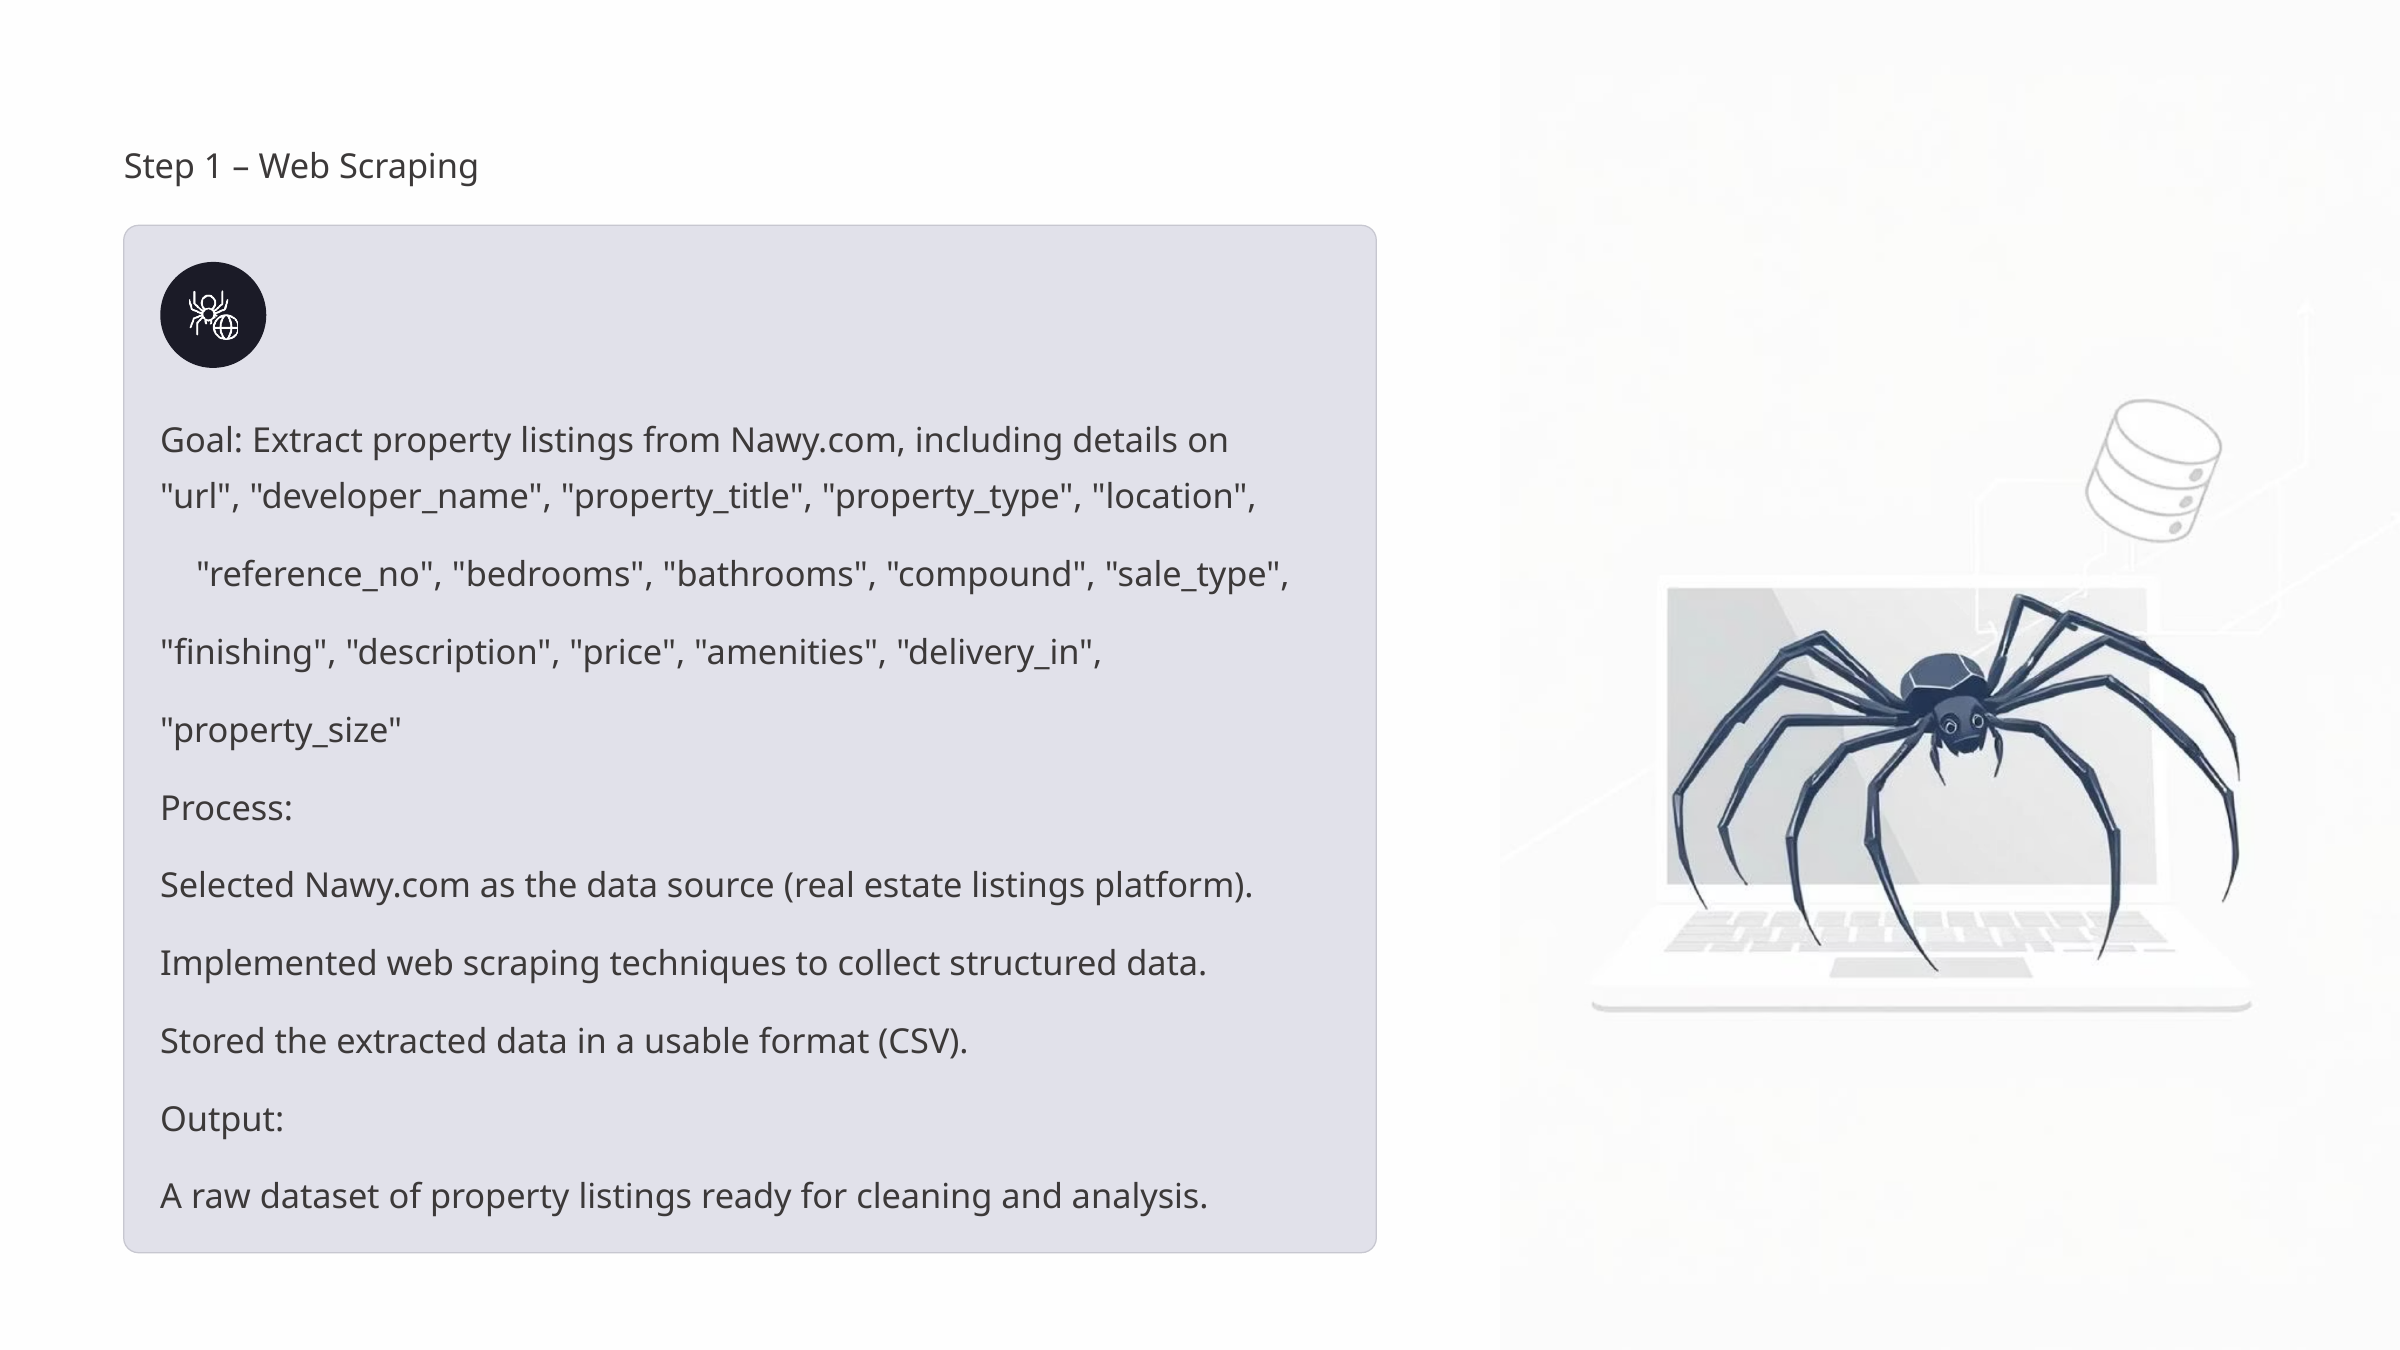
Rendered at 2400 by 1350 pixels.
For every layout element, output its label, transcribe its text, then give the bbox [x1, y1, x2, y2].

text_box "property_size" [160, 693, 1340, 750]
text_box Output: [160, 1081, 1340, 1139]
text_box Selected Nawy.com as the data source (real estate listings platform). [160, 848, 1340, 906]
text_box Implemented web scraping techniques to collect structured data. [160, 926, 1340, 983]
text_box [160, 261, 267, 368]
picture [1499, 0, 2400, 1350]
text_box Step 1 – Web Scraping [123, 128, 1377, 186]
text_box [123, 225, 1377, 1253]
text_box Goal: Extract property listings from Nawy.com, including details on "url", "developer_name", "property_title", "property_type", "location", [160, 403, 1340, 517]
text_box "finishing", "description", "price", "amenities", "delivery_in", [160, 615, 1340, 672]
text_box A raw dataset of property listings ready for cleaning and analysis. [160, 1159, 1340, 1217]
text_box Stored the extracted data in a usable format (CSV). [160, 1004, 1340, 1061]
text_box Process: [160, 770, 1340, 828]
text_box "reference_no", "bedrooms", "bathrooms", "compound", "sale_type", [160, 537, 1340, 595]
picture [189, 285, 238, 345]
